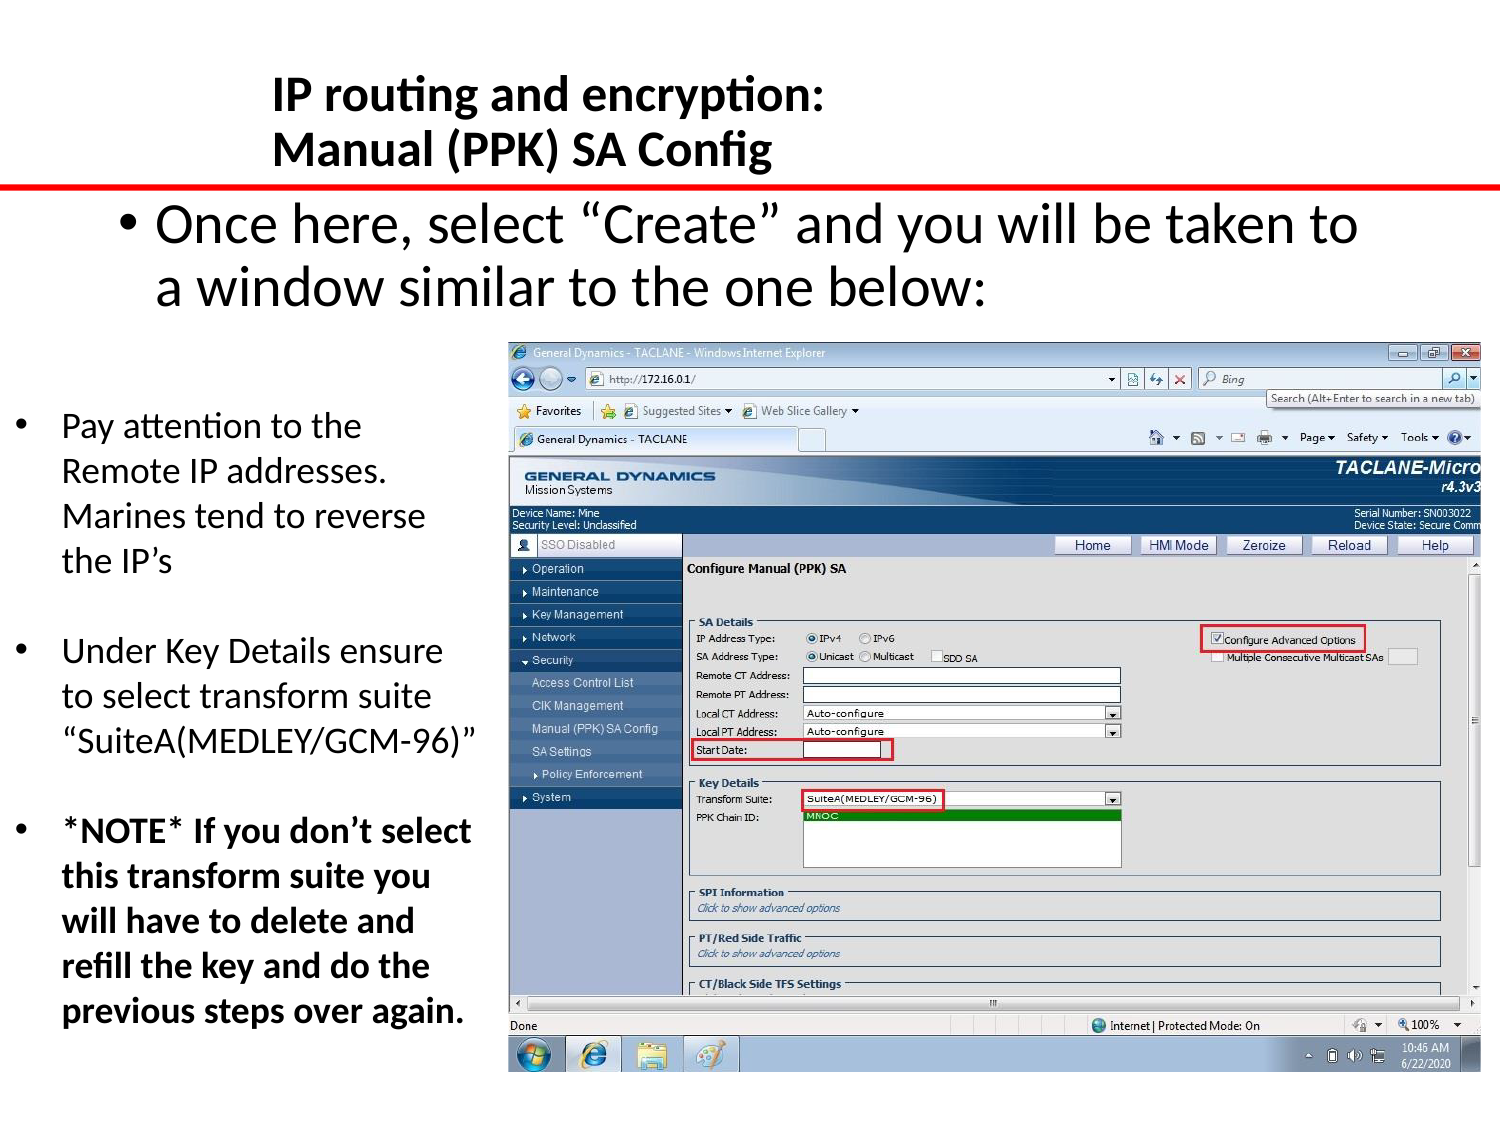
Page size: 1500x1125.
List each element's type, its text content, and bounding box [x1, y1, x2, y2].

list Once here, select “Create” and you will be taken to a window similar to the one below: [103, 185, 1397, 351]
text_box Pay attention to the Remote IP addresses. Marines tend to reverse the IP’s Under Key Details ensure to select transform suite “SuiteA(MEDLEY/GCM-96)” *NOTE* If you don’t select this transform suite you will have to delete and refill the key and do the previous steps over again. [0, 394, 495, 1039]
picture [508, 342, 1481, 1072]
title IP routing and encryption: Manual (PPK) SA Config [256, 59, 1397, 185]
